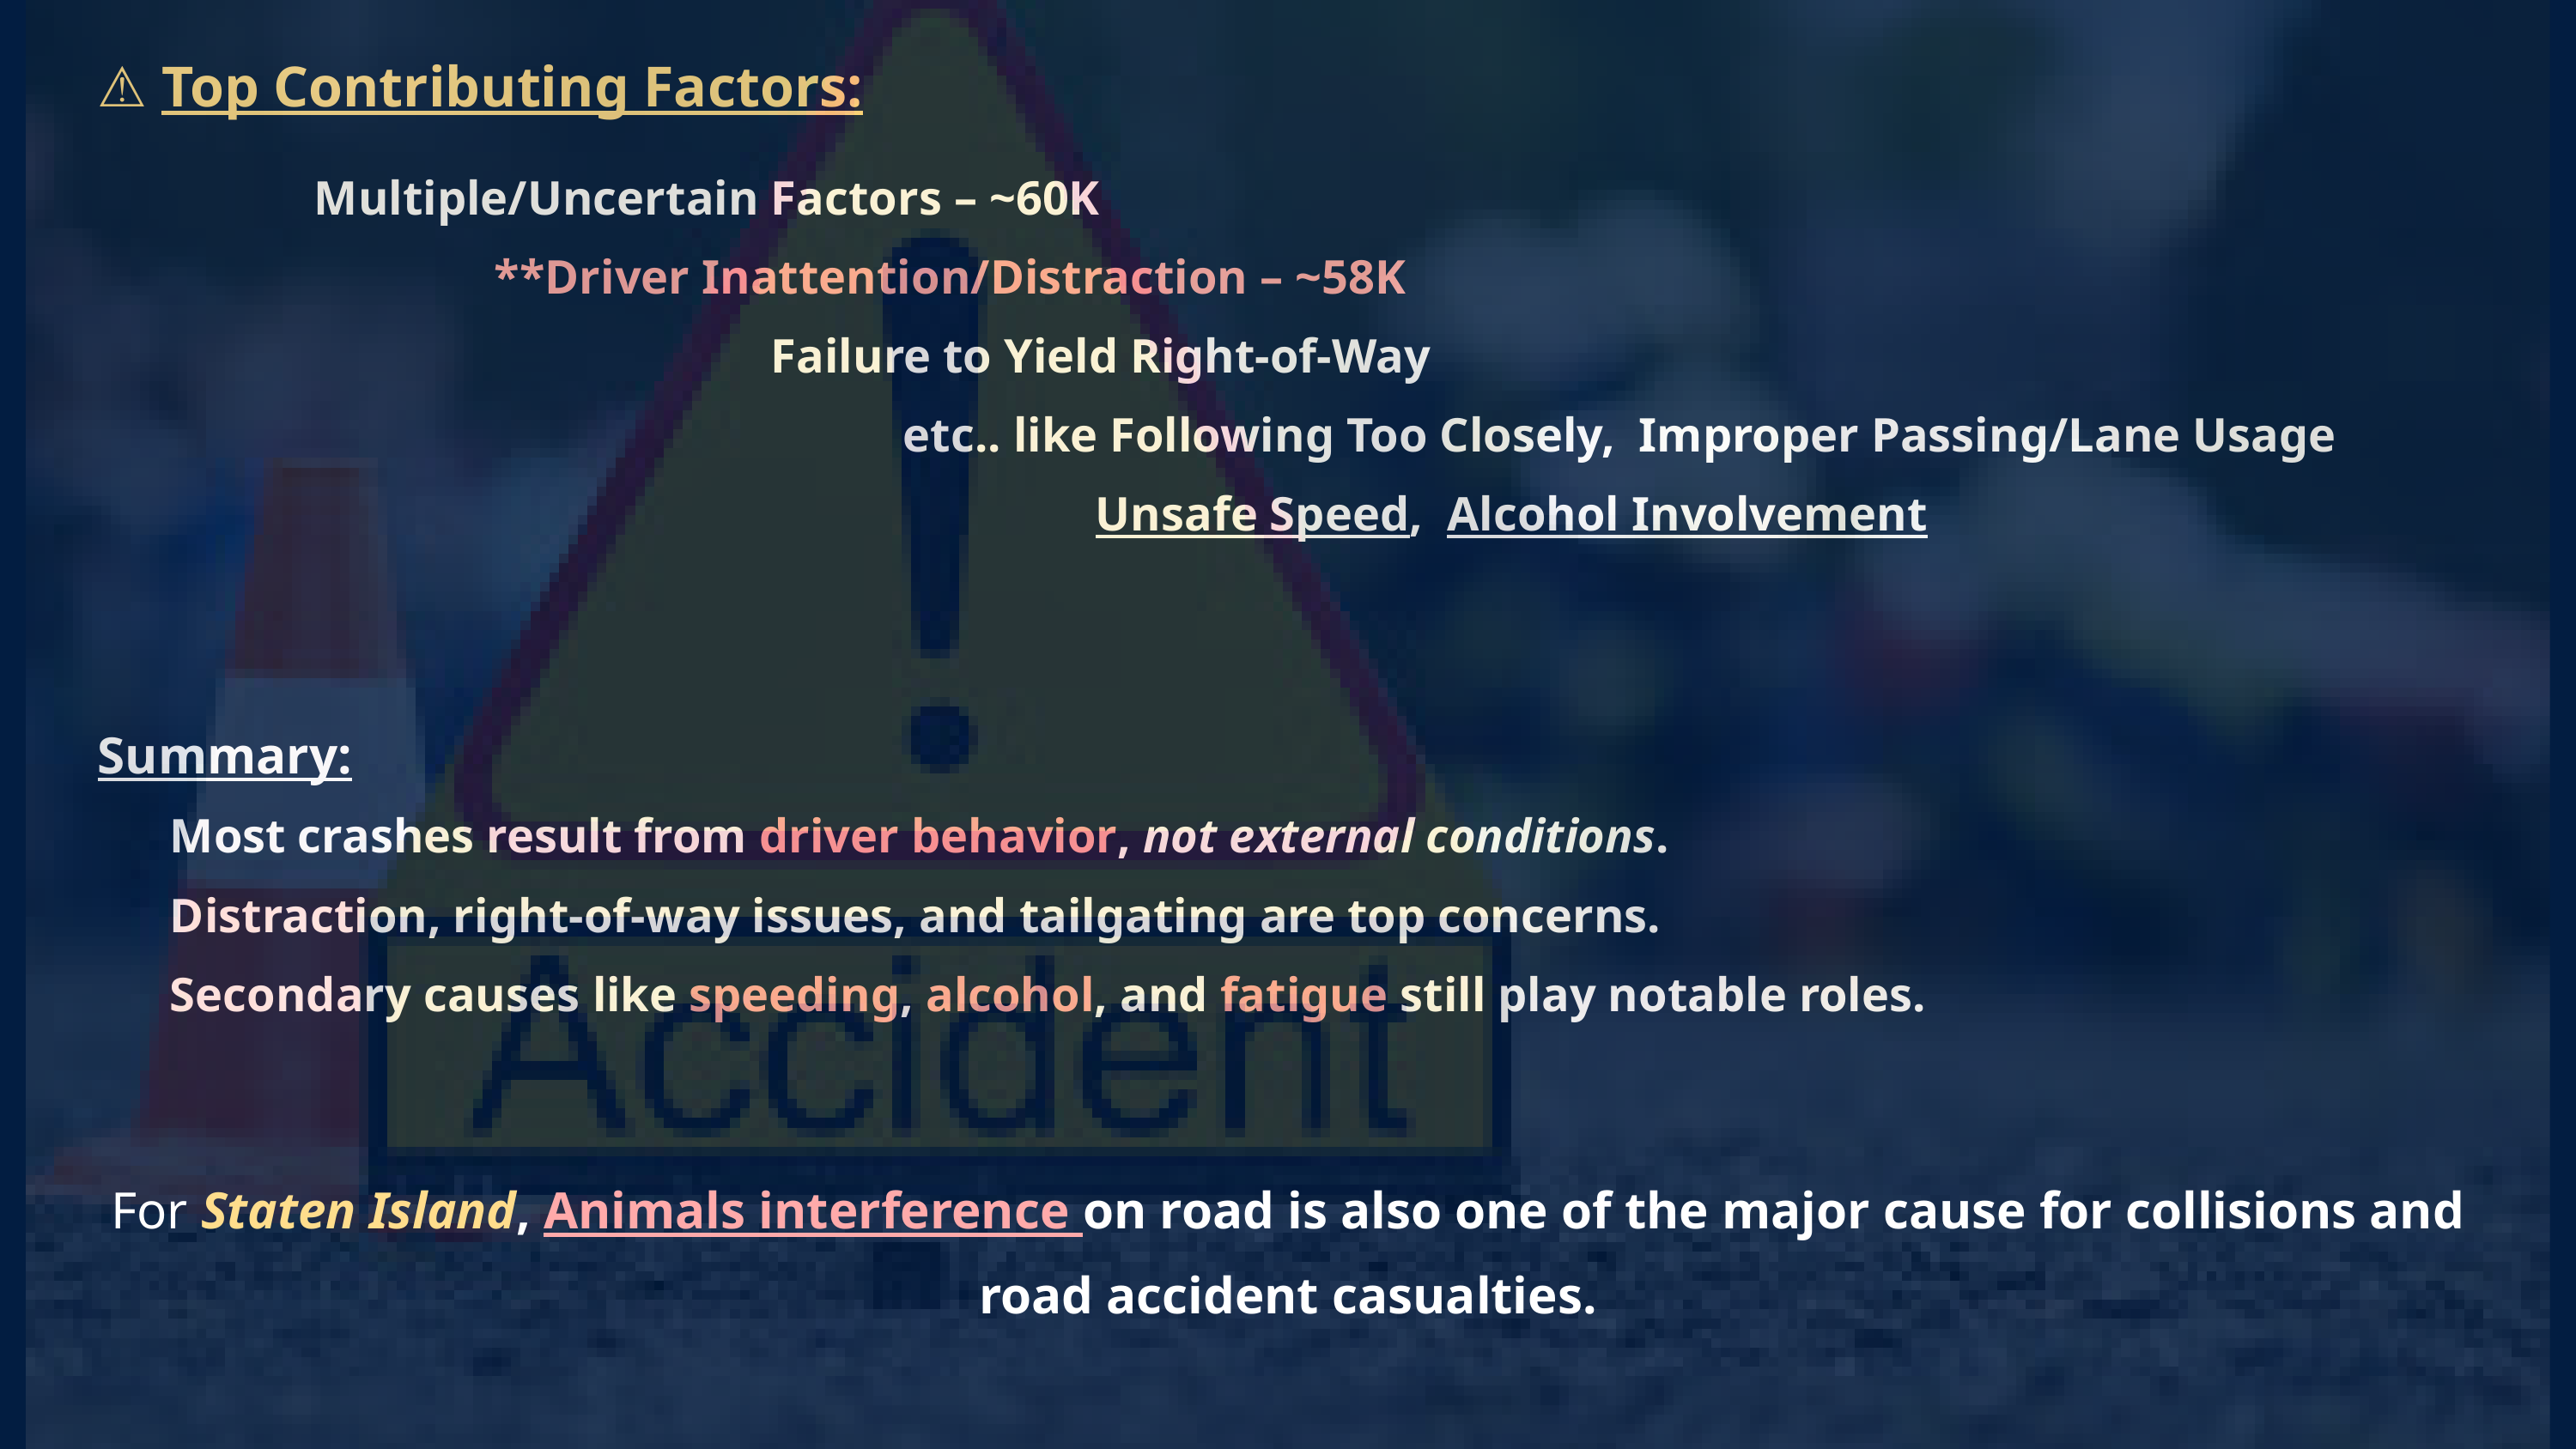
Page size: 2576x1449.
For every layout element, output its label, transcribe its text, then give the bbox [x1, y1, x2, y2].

text_box [26, 0, 2550, 1449]
text_box For Staten Island, Animals interference on road is also one of the major cause for collisions and road accident casualties. [76, 1154, 2500, 1325]
